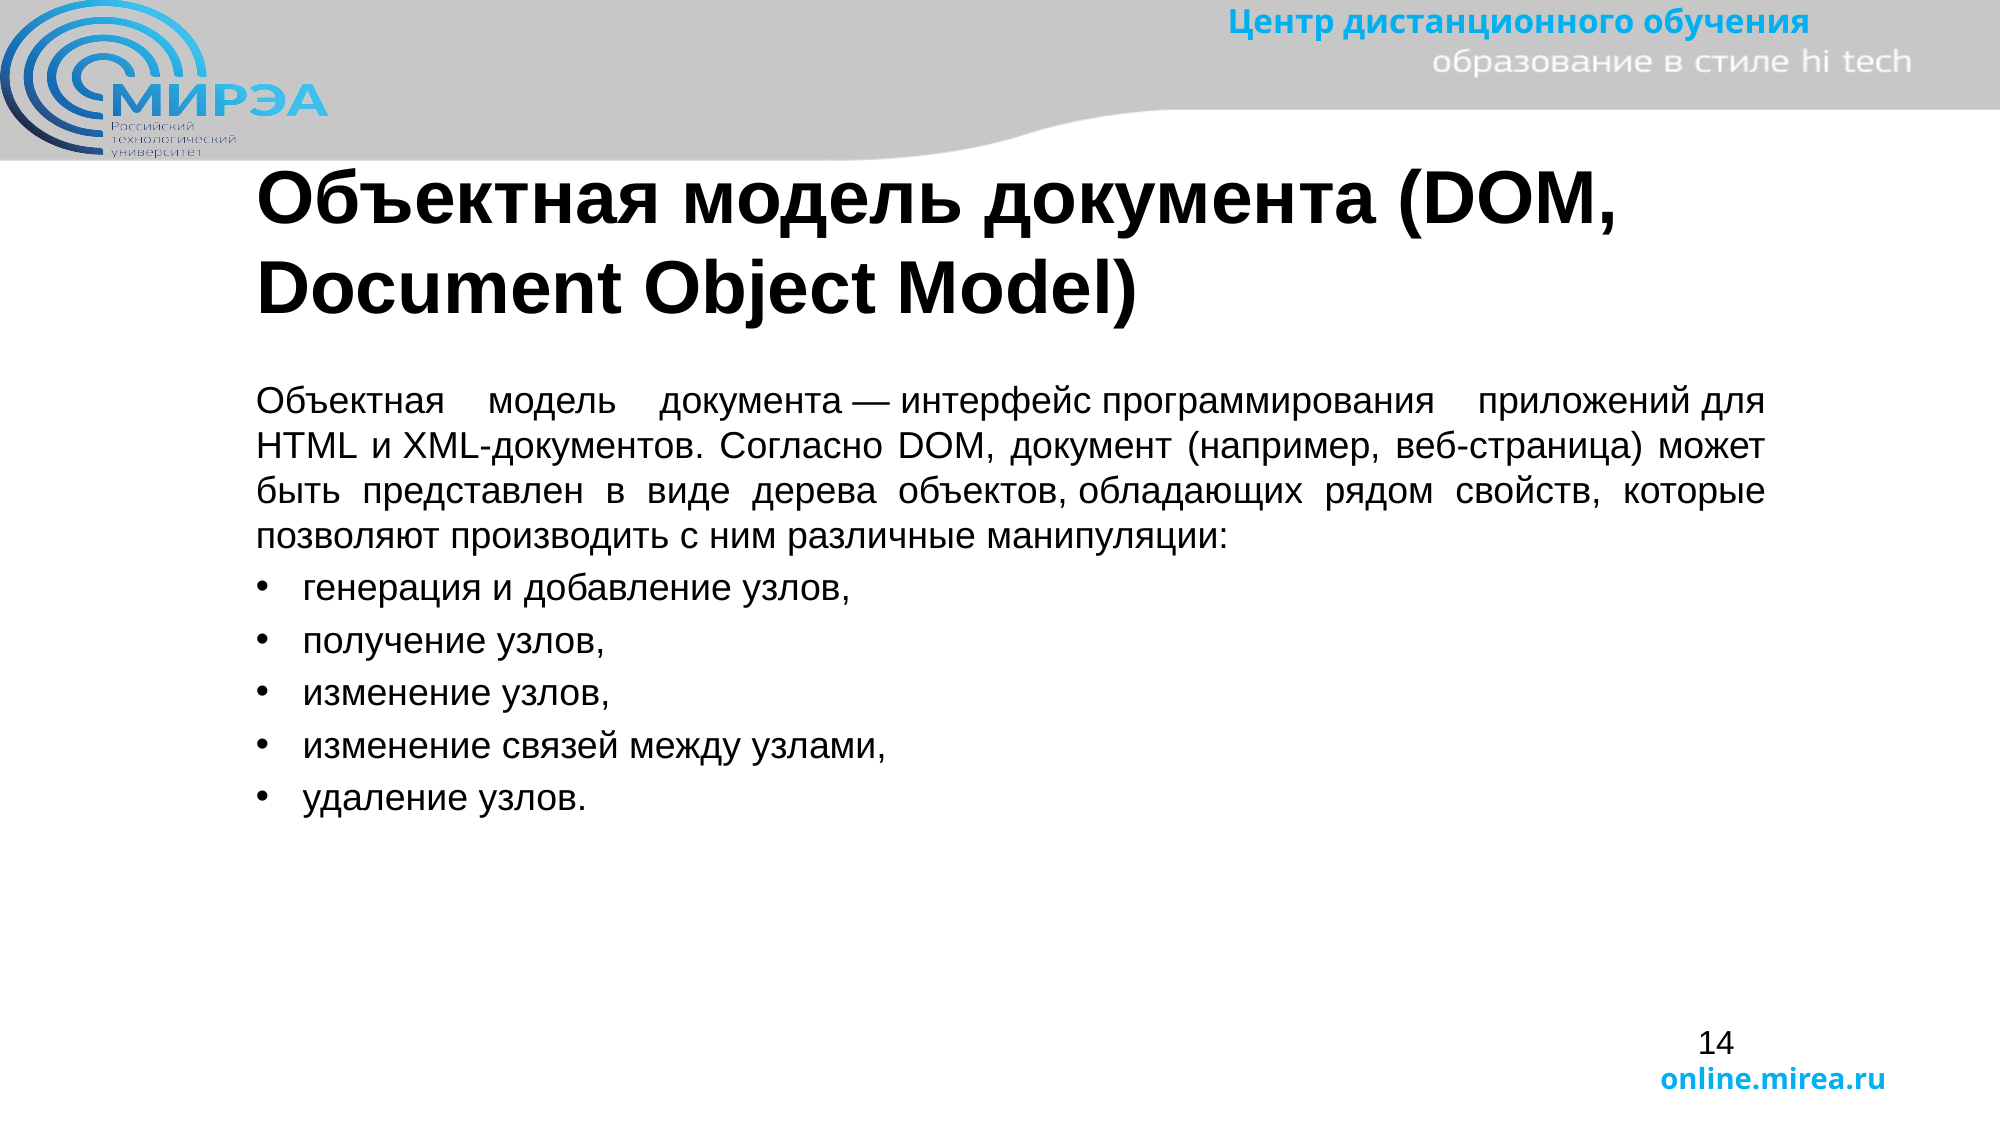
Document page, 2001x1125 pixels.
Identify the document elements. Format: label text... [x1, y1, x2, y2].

text_box Объектная модель документа — интерфейс программирования приложений для HTML и XML-документов. Согласно DOM, документ (например, веб-страница) может быть представлен в виде дерева объектов, обладающих рядом свойств, которые позволяют производить с ним различные манипуляции: генерация и добавление узлов, получение узлов, изменение узлов, изменение связей между узлами, удаление узлов. [240, 368, 1782, 931]
text_box 14 [1400, 1013, 1750, 1058]
text_box Объектная модель документа (DOM, Document Object Model) [241, 141, 1663, 368]
picture [0, 0, 329, 159]
